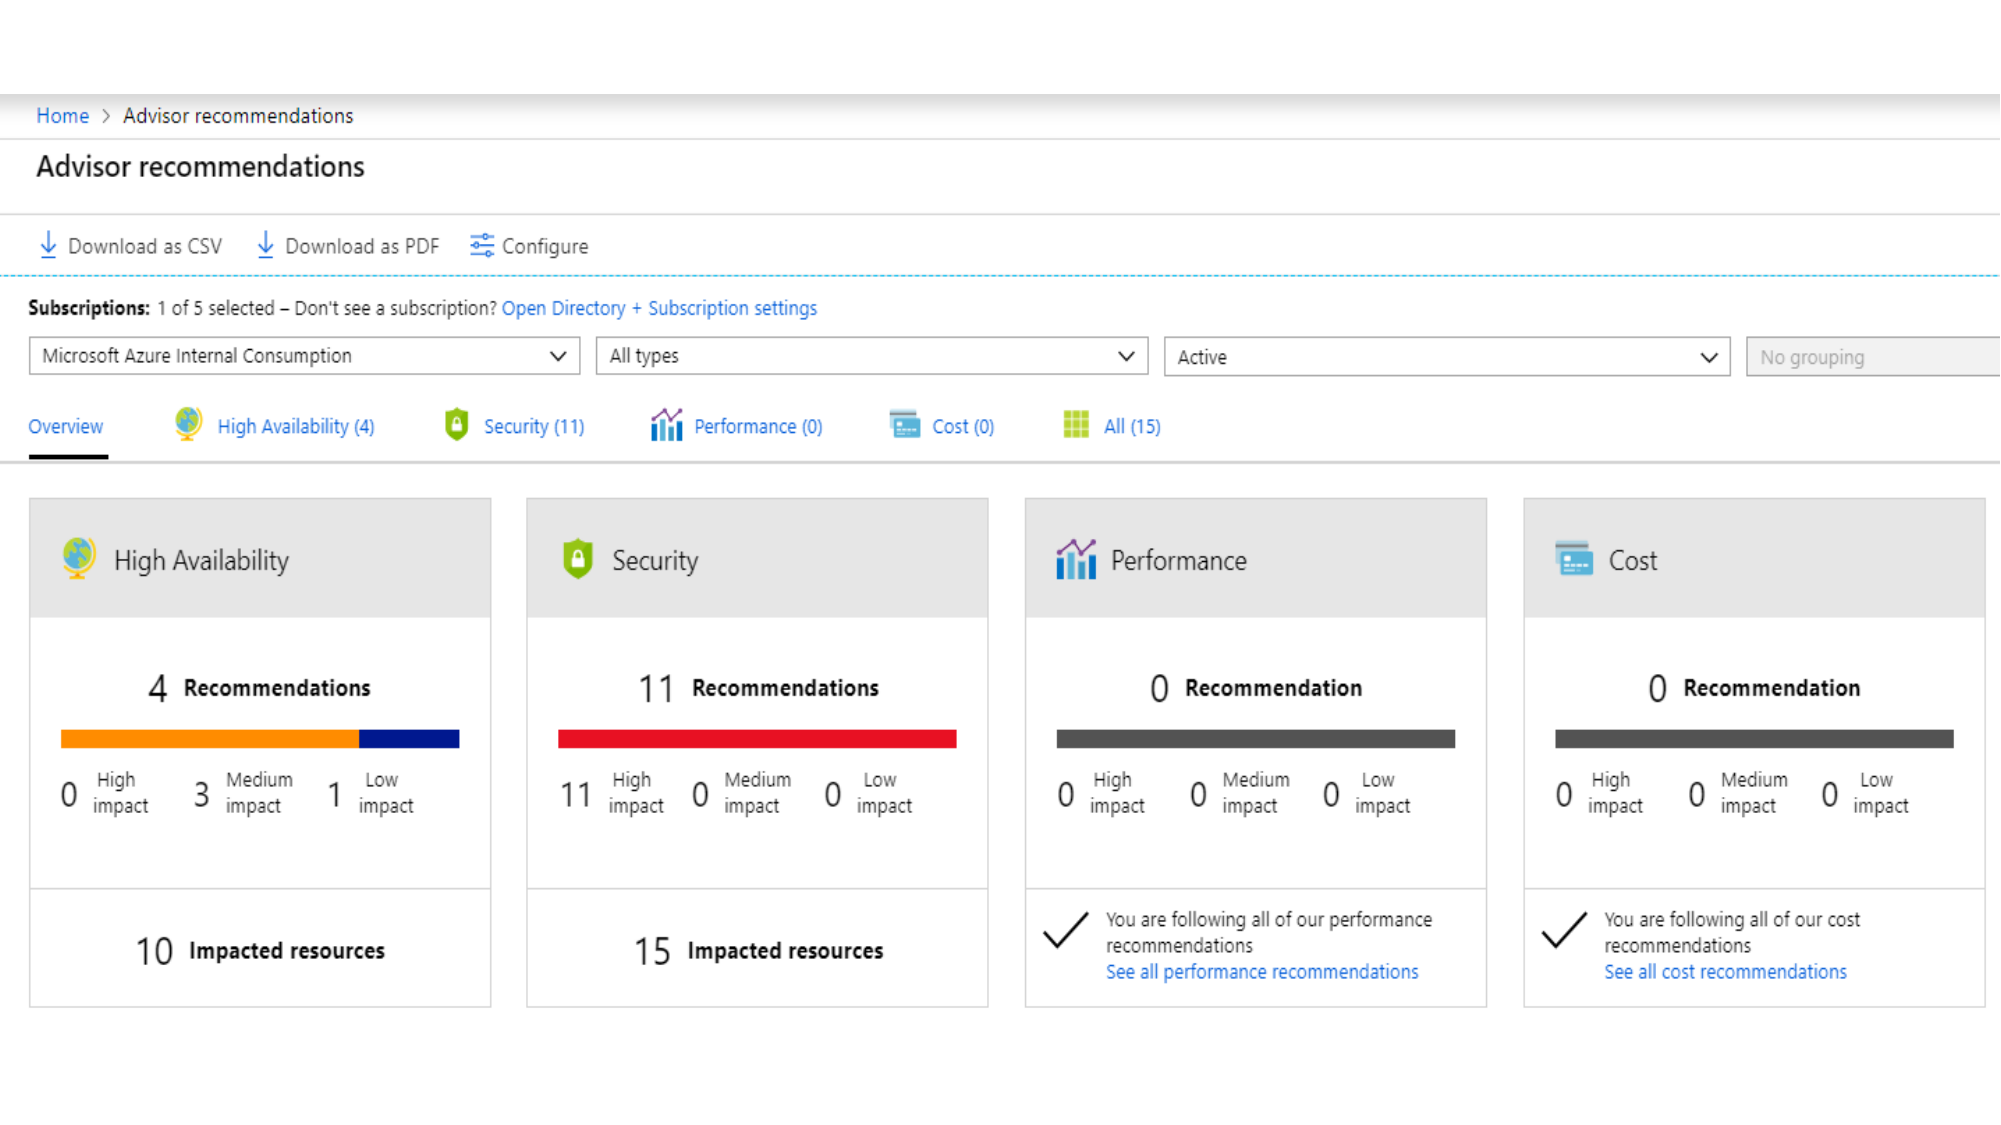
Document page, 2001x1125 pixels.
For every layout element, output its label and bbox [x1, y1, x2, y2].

picture [0, 94, 2000, 1028]
